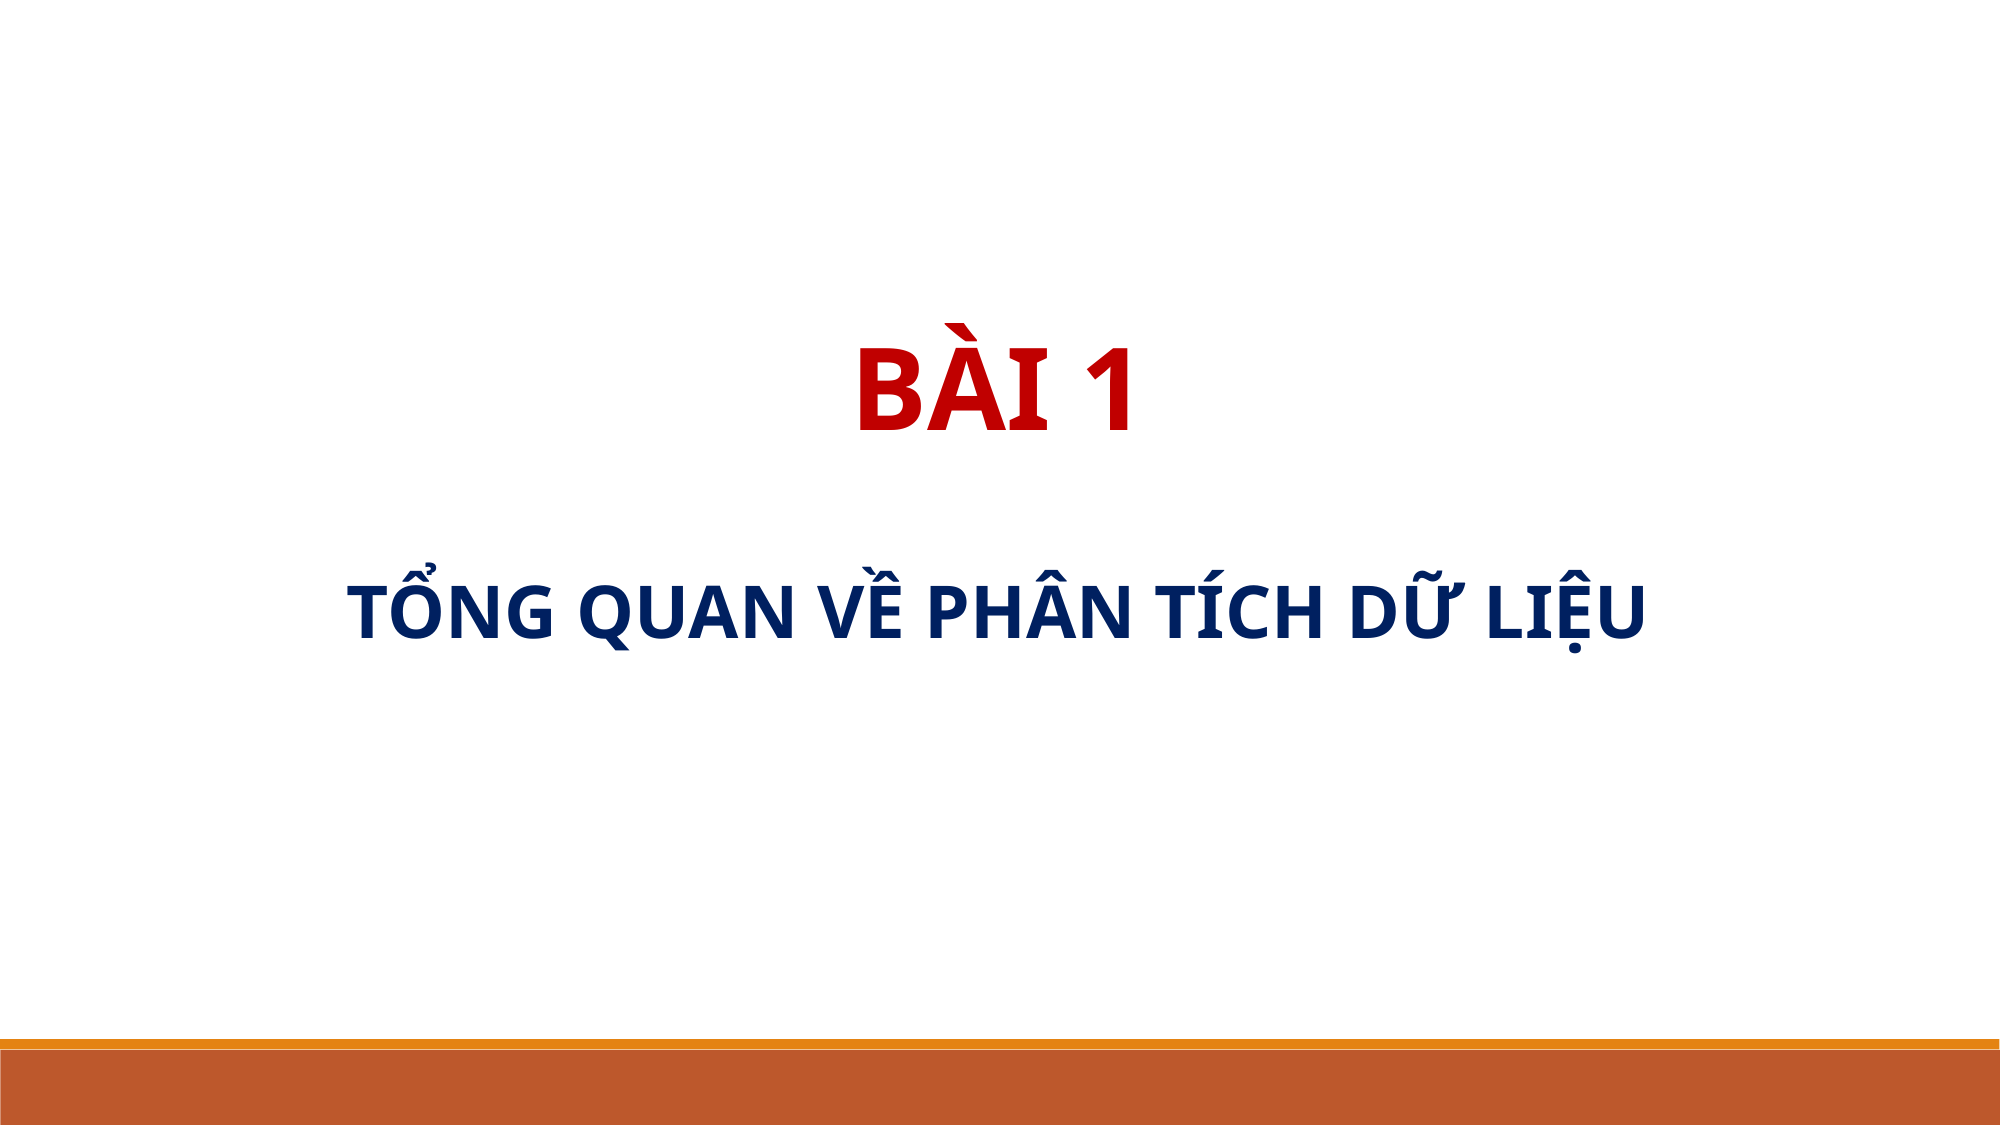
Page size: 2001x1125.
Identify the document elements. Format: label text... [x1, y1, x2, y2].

text_box BÀI 1 TỔNG QUAN VỀ PHÂN TÍCH DỮ LIỆU [143, 308, 1854, 662]
